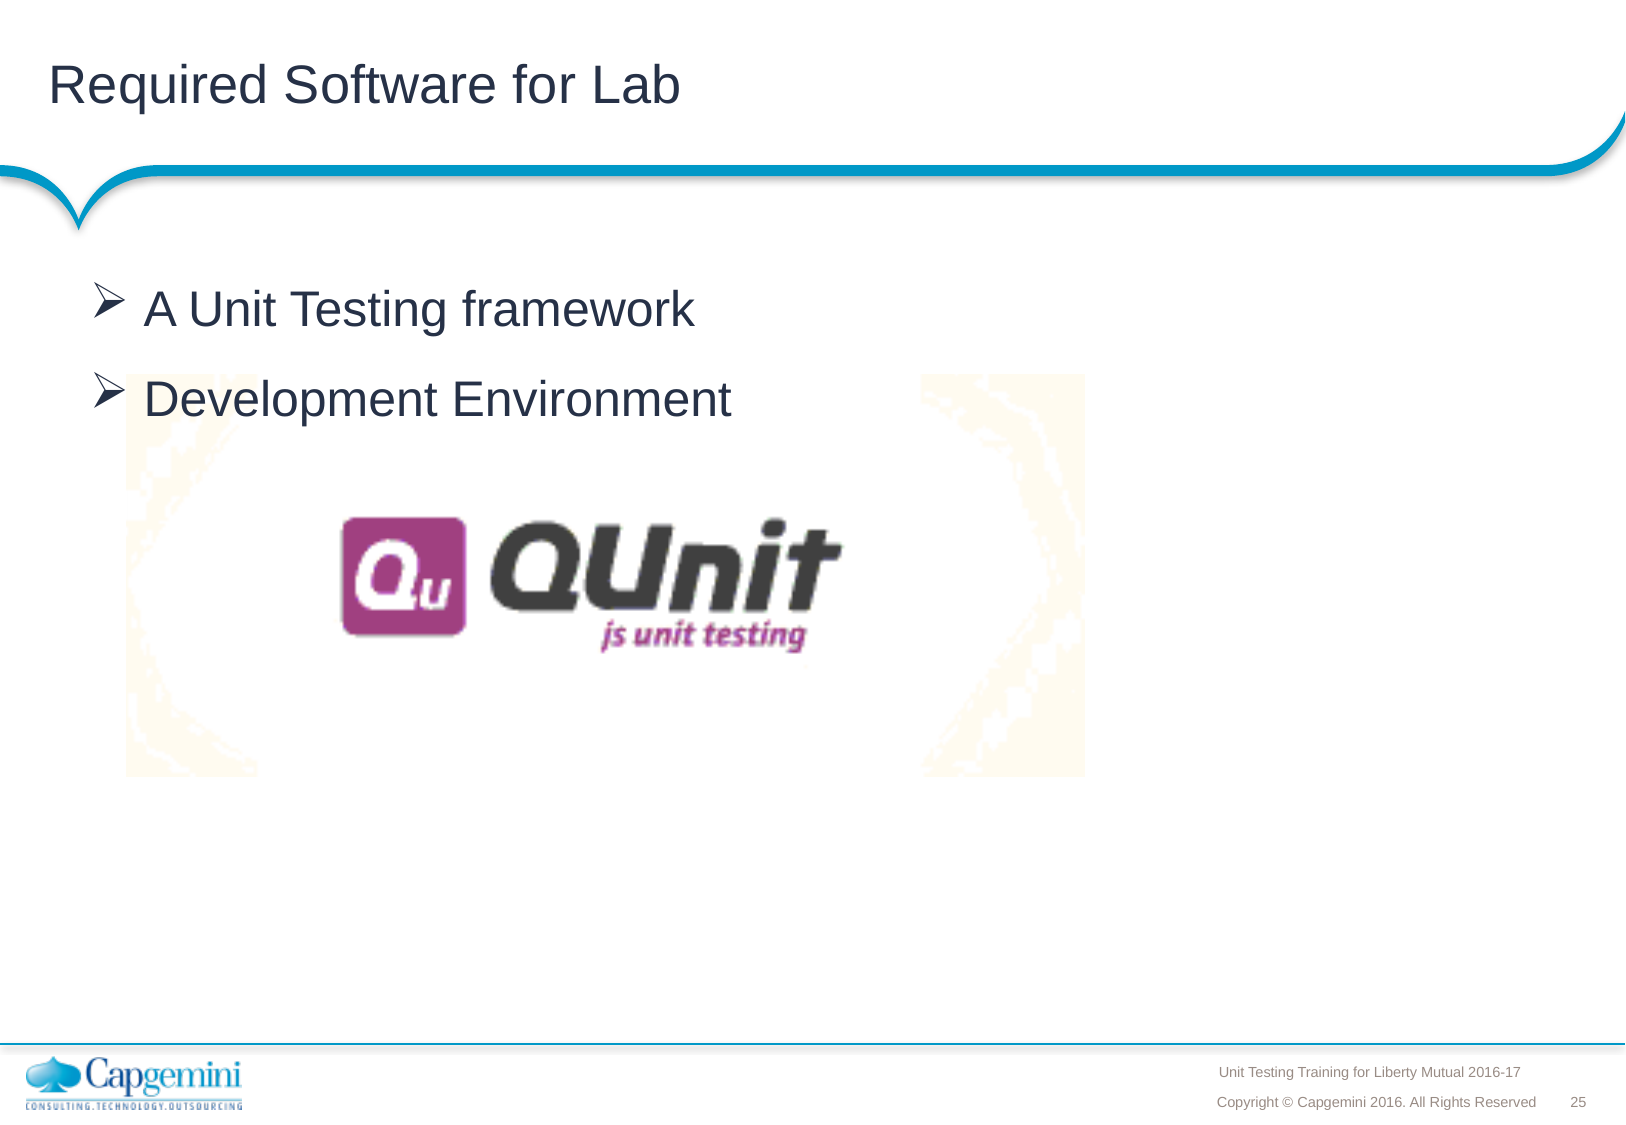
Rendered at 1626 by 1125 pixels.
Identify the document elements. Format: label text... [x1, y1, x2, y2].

picture [26, 1056, 242, 1110]
text_box A Unit Testing framework Development Environment [75, 239, 1007, 434]
title Required Software for Lab [0, 0, 1625, 165]
picture [125, 374, 1085, 777]
